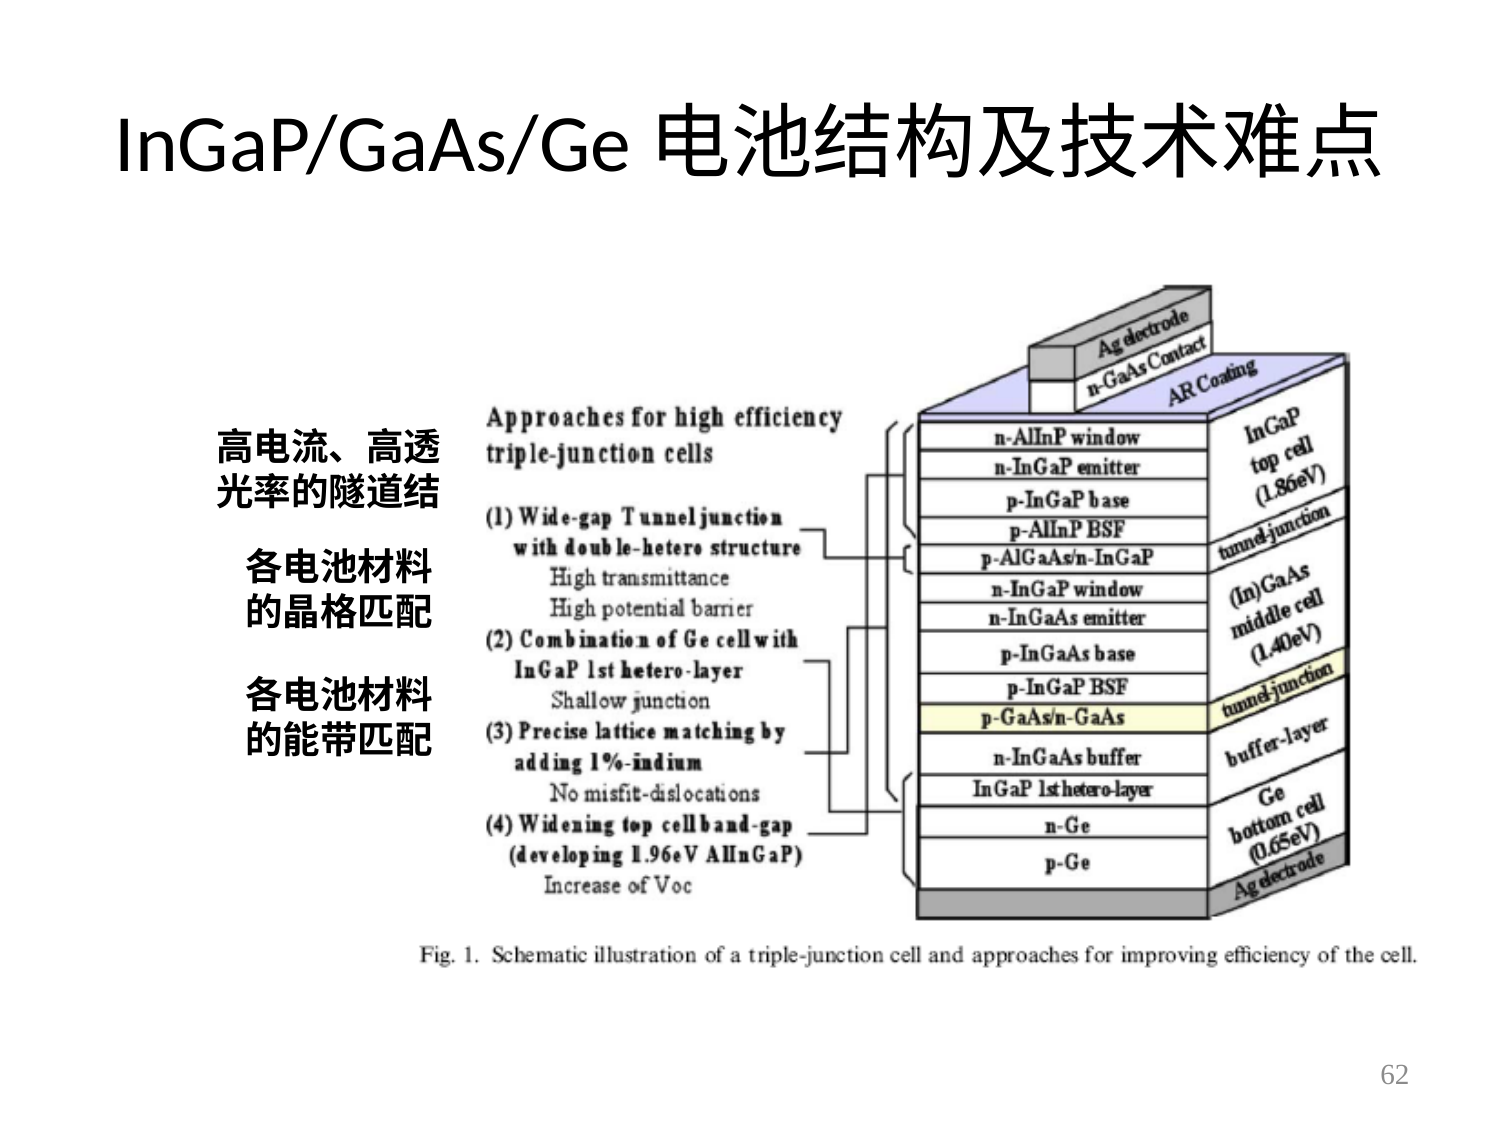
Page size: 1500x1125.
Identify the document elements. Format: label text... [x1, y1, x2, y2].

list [407, 269, 1426, 997]
text_box 各电池材料的能带匹配 [230, 663, 402, 769]
title InGaP/GaAs/Ge电池结构及技术难点 [75, 45, 1425, 233]
text_box 高电流、高透光率的隧道结 [201, 415, 402, 521]
text_box 各电池材料的晶格匹配 [230, 535, 402, 641]
slide_number 62 [1074, 1042, 1425, 1103]
